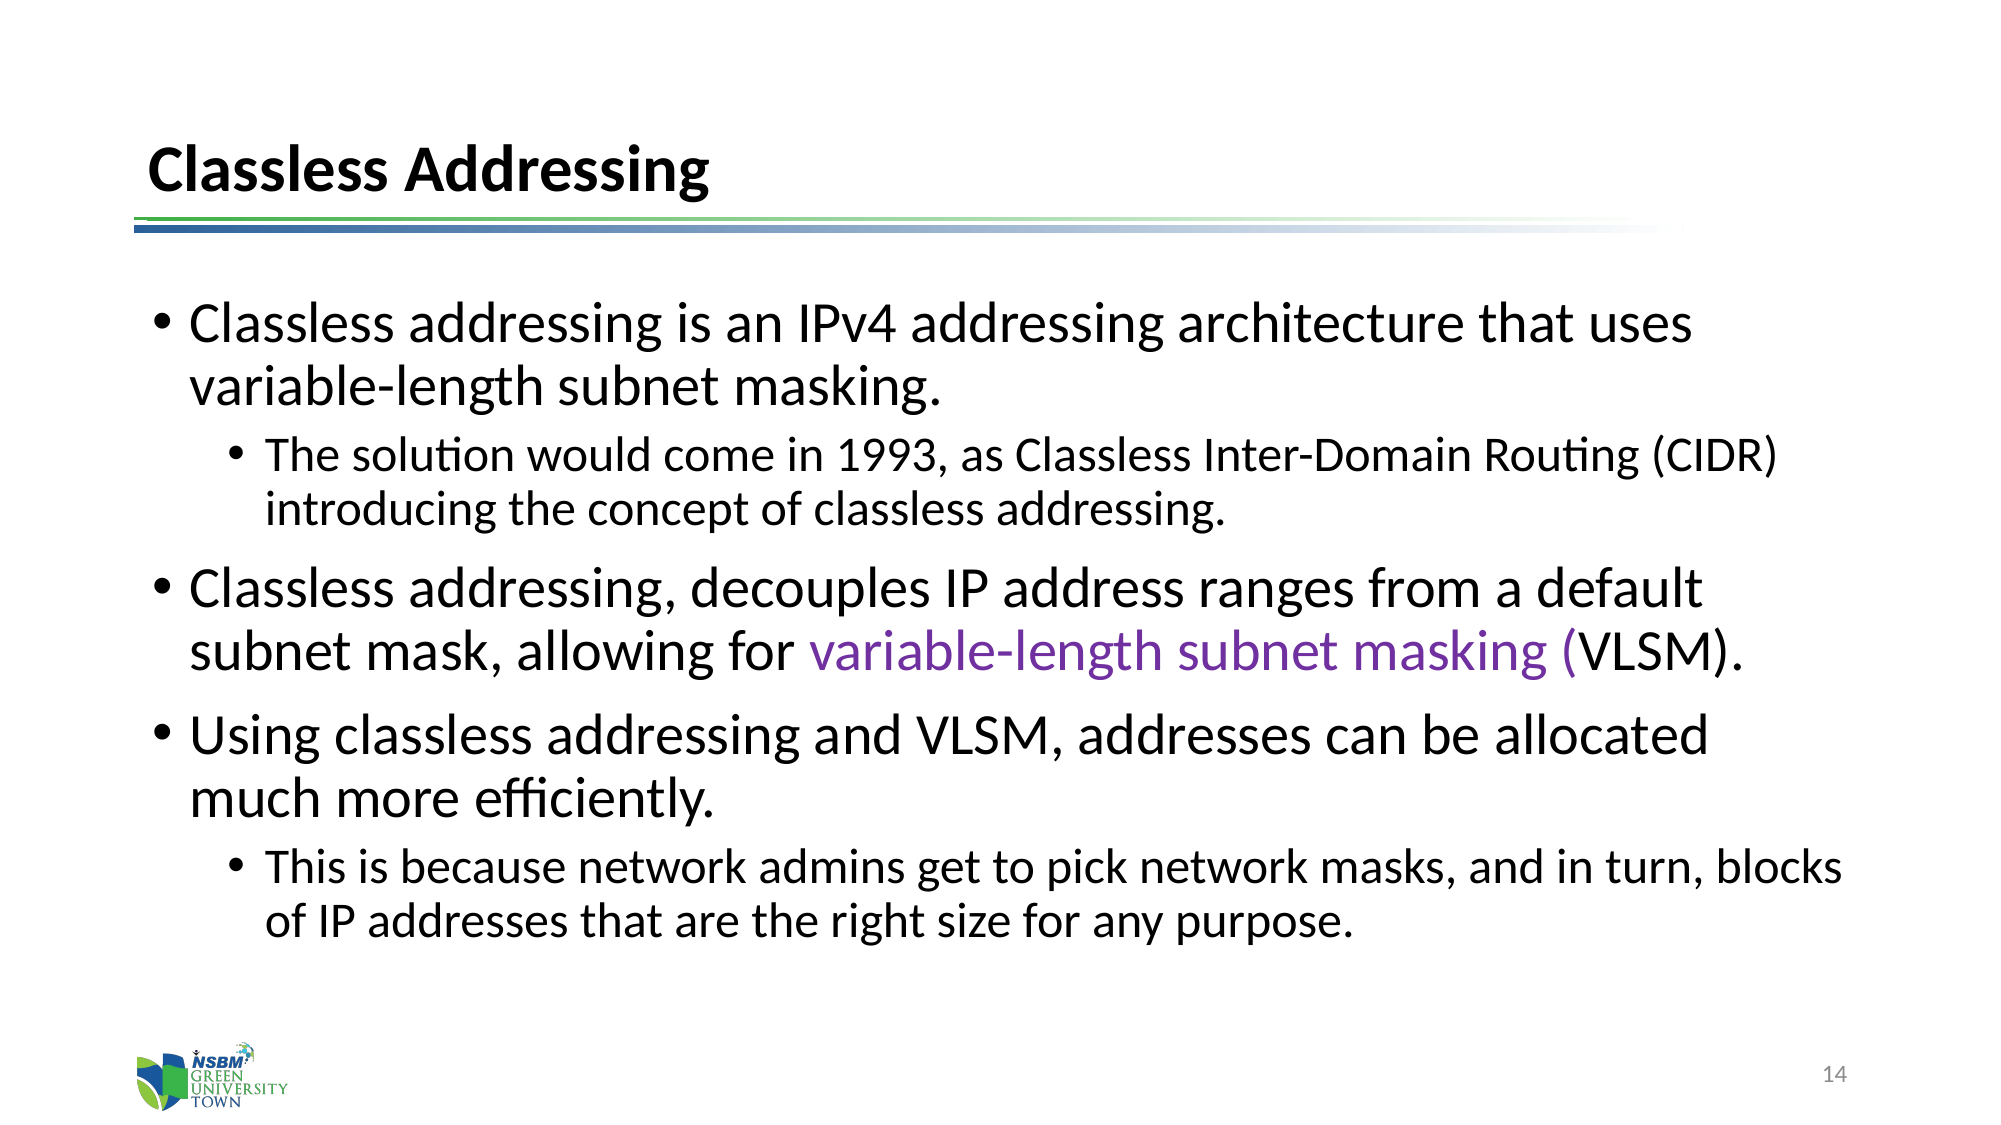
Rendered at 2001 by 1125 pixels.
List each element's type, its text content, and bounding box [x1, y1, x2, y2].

list Classless addressing is an IPv4 addressing architecture that uses variable-length subnet masking. The solution would come in 1993, as Classless Inter-Domain Routing (CIDR) introducing the concept of classless addressing. Classless addressing, decouples IP address ranges from a default subnet mask, allowing for variable-length subnet masking (VLSM). Using classless addressing and VLSM, addresses can be allocated much more efficiently. This is because network admins get to pick network masks, and in turn, blocks of IP addresses that are the right size for any purpose. [137, 285, 1863, 999]
picture [137, 1042, 288, 1111]
title Classless Addressing [133, 85, 1859, 256]
slide_number 14 [1412, 1042, 1863, 1103]
